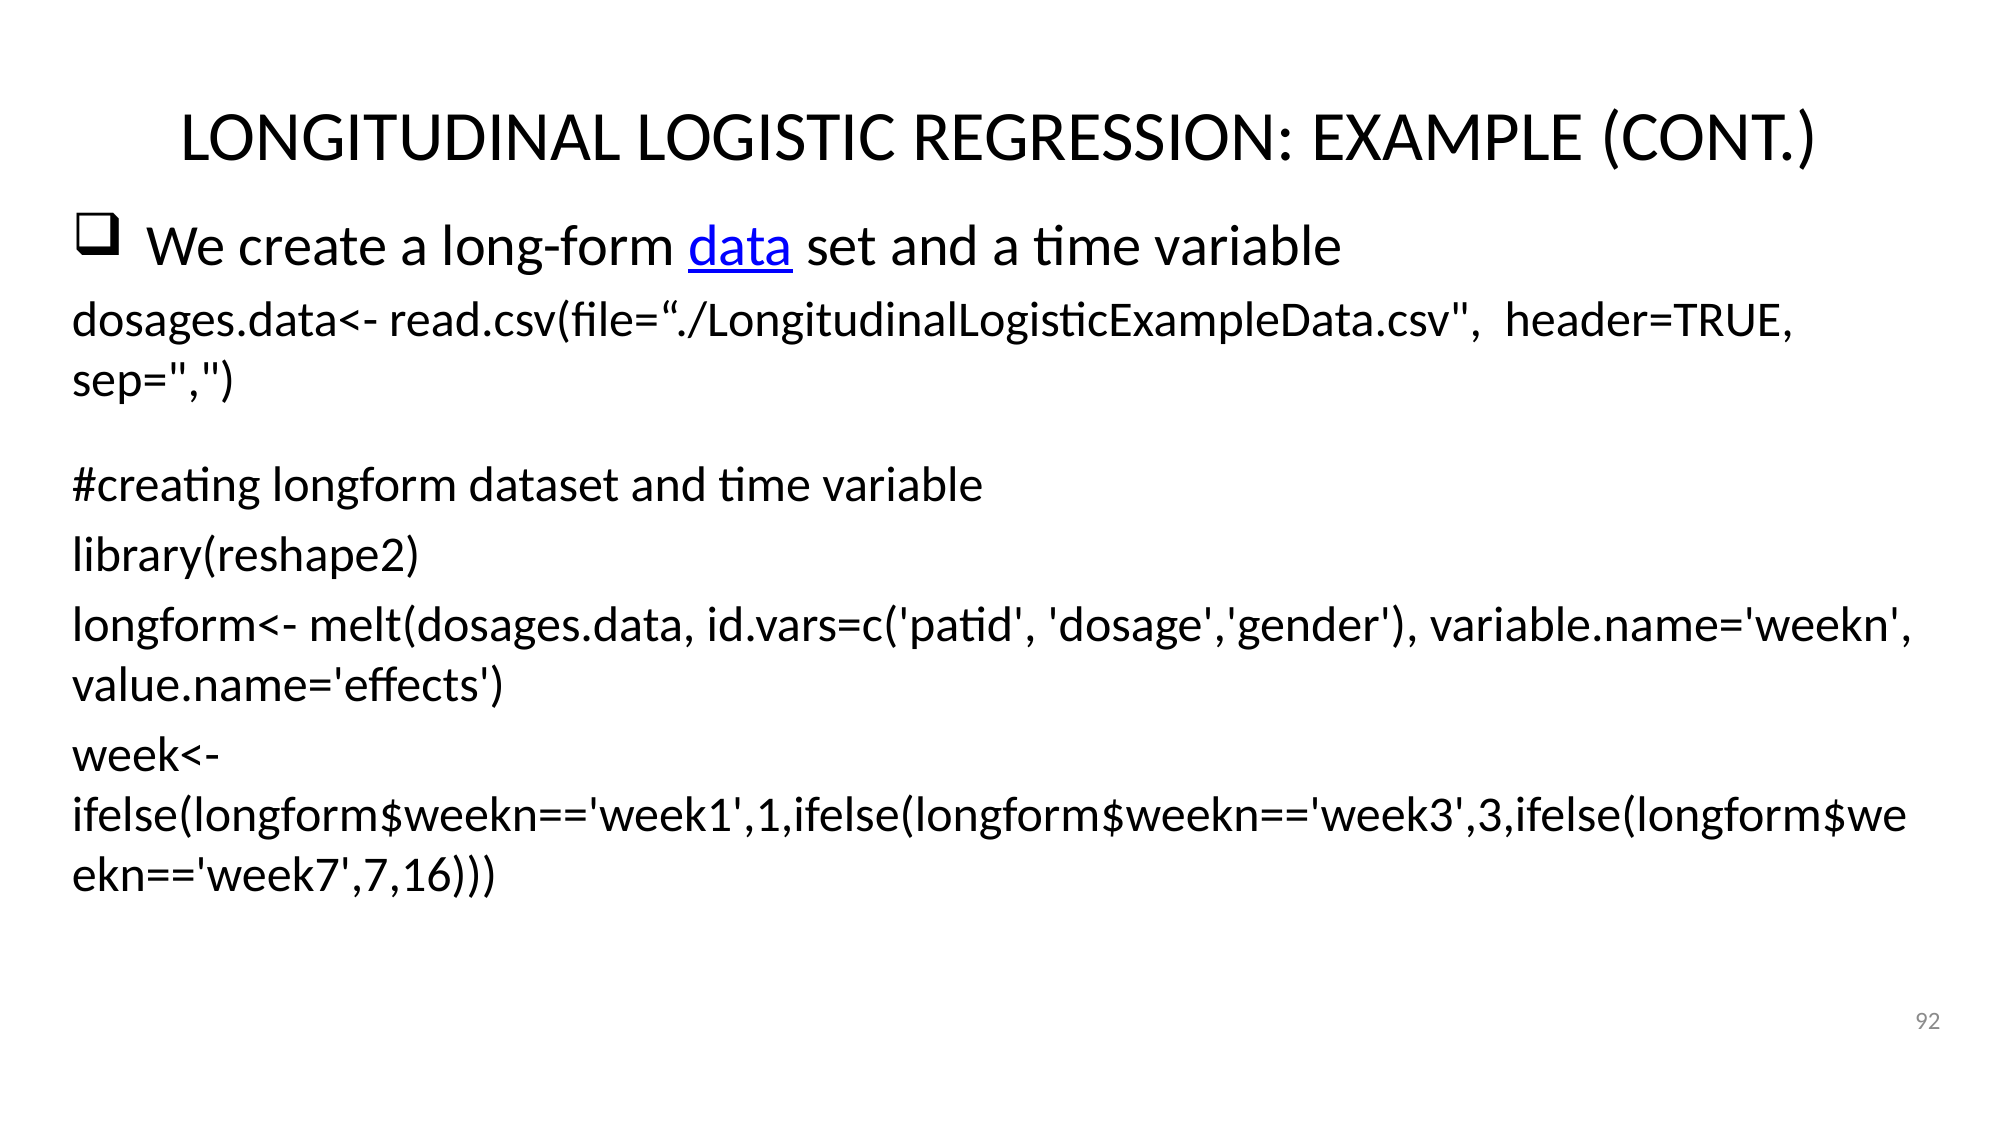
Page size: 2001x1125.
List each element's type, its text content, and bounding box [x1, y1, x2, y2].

slide_number 92 [1768, 964, 1956, 1075]
subtitle We create a long-form data set and a time variable dosages.data<- read.csv(file=“./LongitudinalLogisticExampleData.csv", header=TRUE, sep=",") #creating longform dataset and time variable library(reshape2) longform<- melt(dosages.data, id.vars=c('patid', 'dosage','gender'), variable.name='weekn', value.name='effects') week<- ifelse(longform$weekn=='week1',1,ifelse(longform$weekn=='week3',3,ifelse(longform$weekn=='week7',7,16))) [56, 199, 1944, 1059]
text_box LONGITUDINAL LOGISTIC REGRESSION: EXAMPLE (CONT.) [136, 66, 1864, 199]
